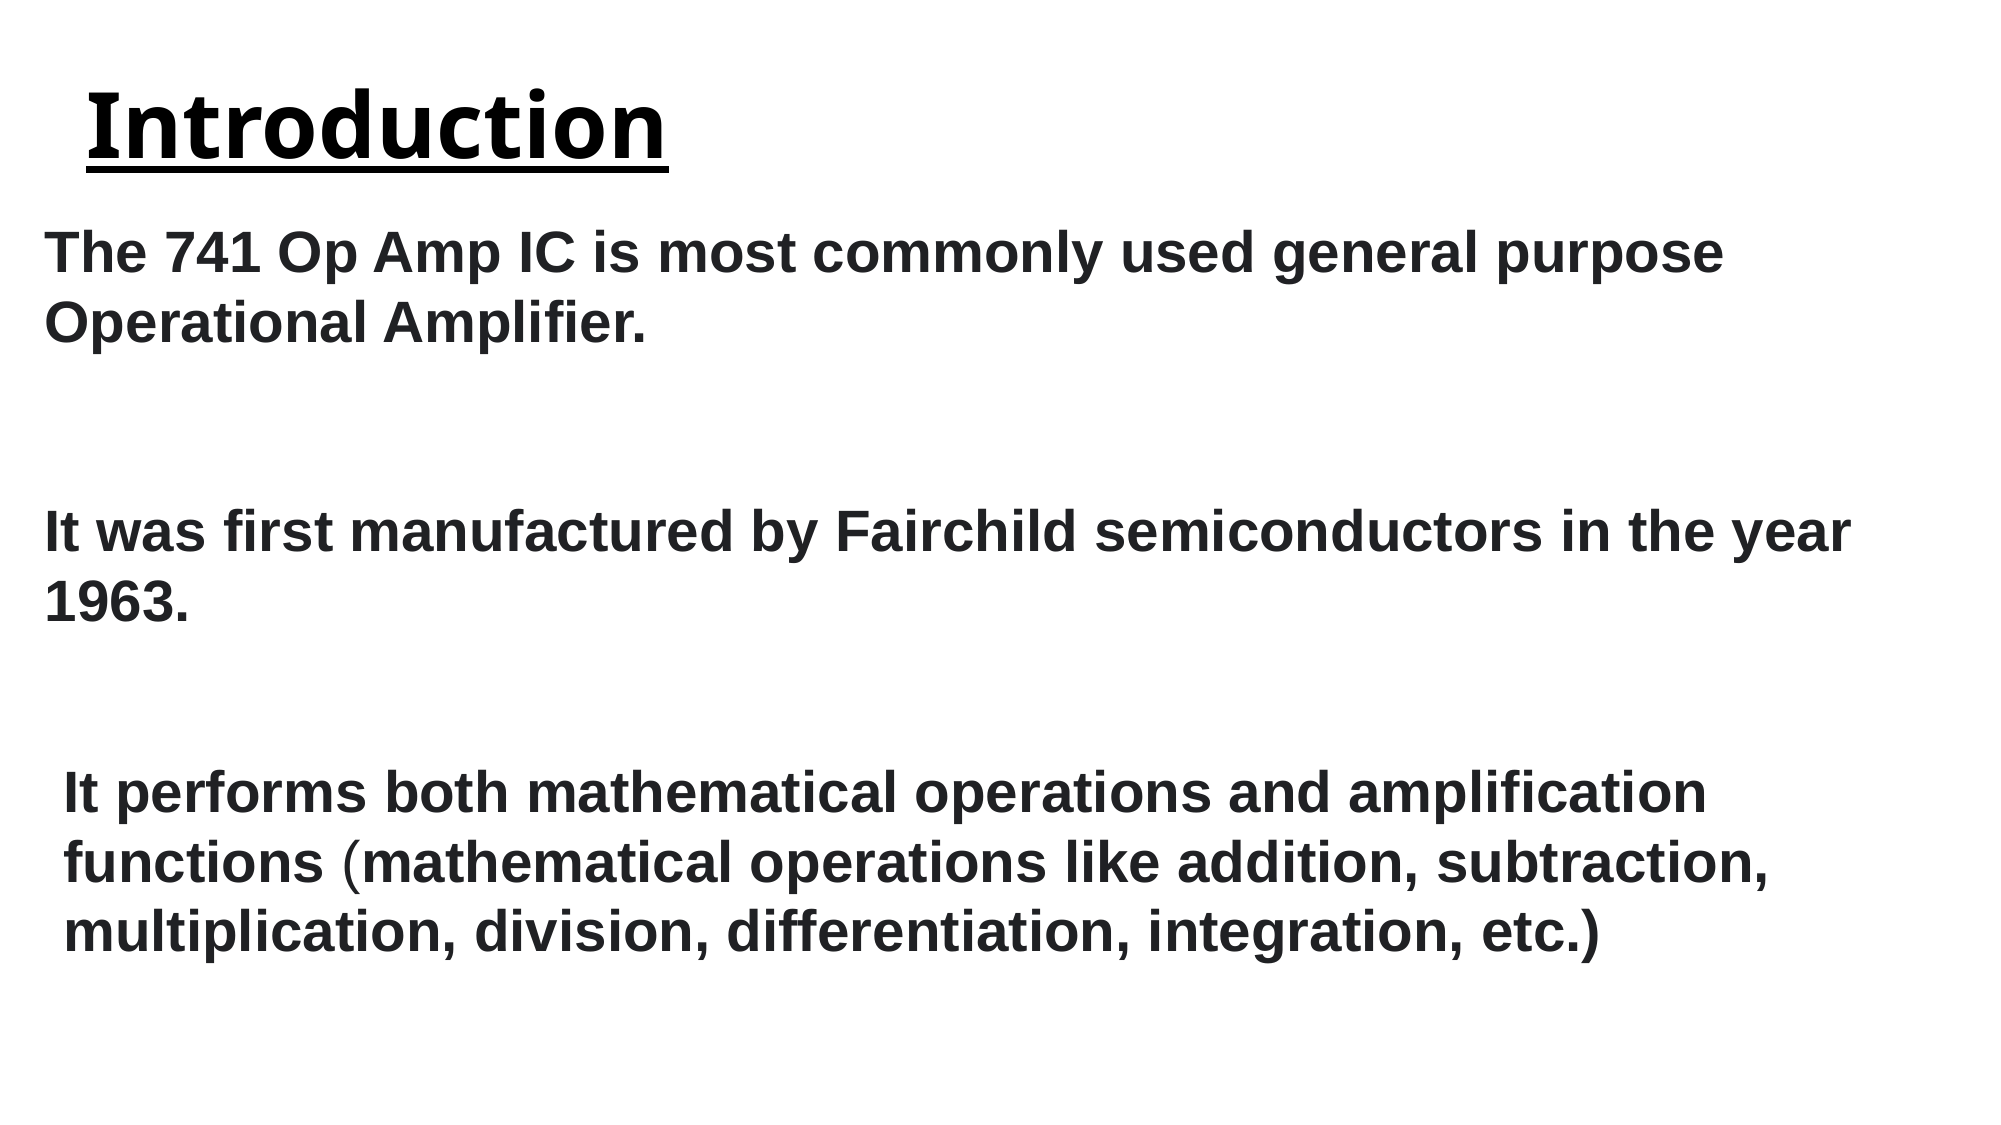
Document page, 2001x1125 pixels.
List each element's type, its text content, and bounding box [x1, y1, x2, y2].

text_box It performs both mathematical operations and amplification functions (mathematical operations like addition, subtraction, multiplication, division, differentiation, integration, etc.) [48, 746, 1967, 971]
title Introduction [71, 20, 1797, 239]
text_box The 741 Op Amp IC is most commonly used general purpose Operational Amplifier. It was first manufactured by Fairchild semiconductors in the year 1963. [29, 206, 1967, 711]
